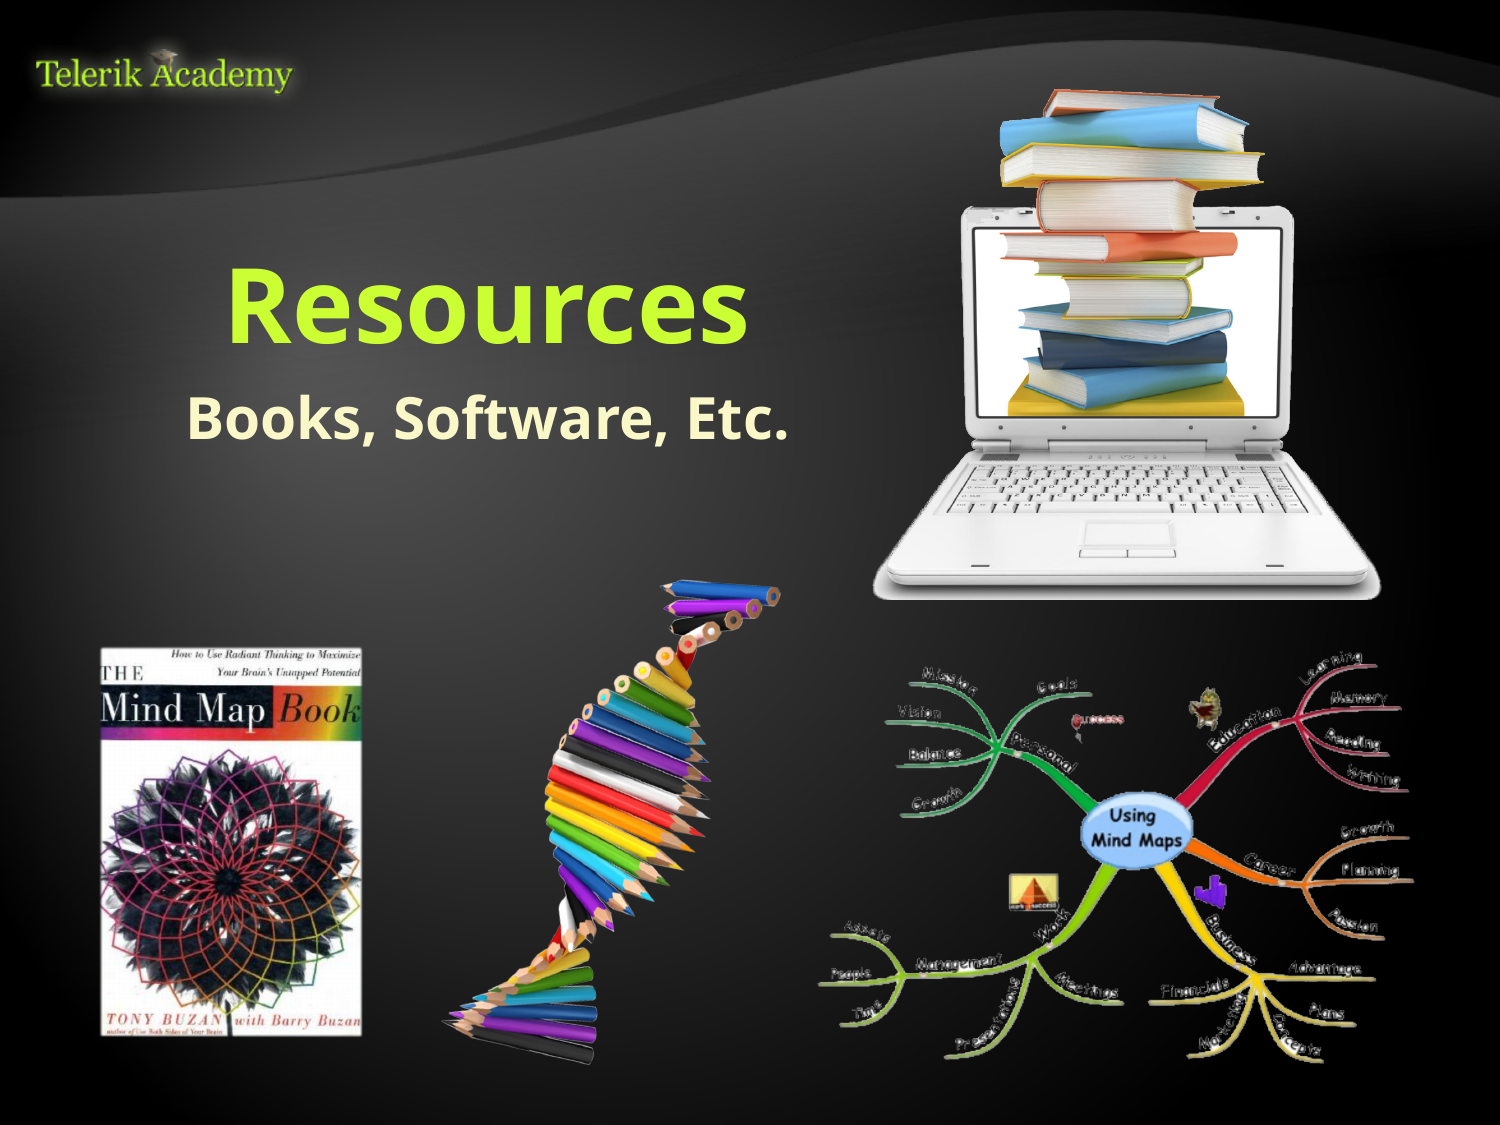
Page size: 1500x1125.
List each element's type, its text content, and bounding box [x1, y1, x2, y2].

picture [0, 0, 1500, 1125]
subtitle Books, Software, Etc. [162, 369, 813, 463]
title Resources [162, 249, 813, 363]
